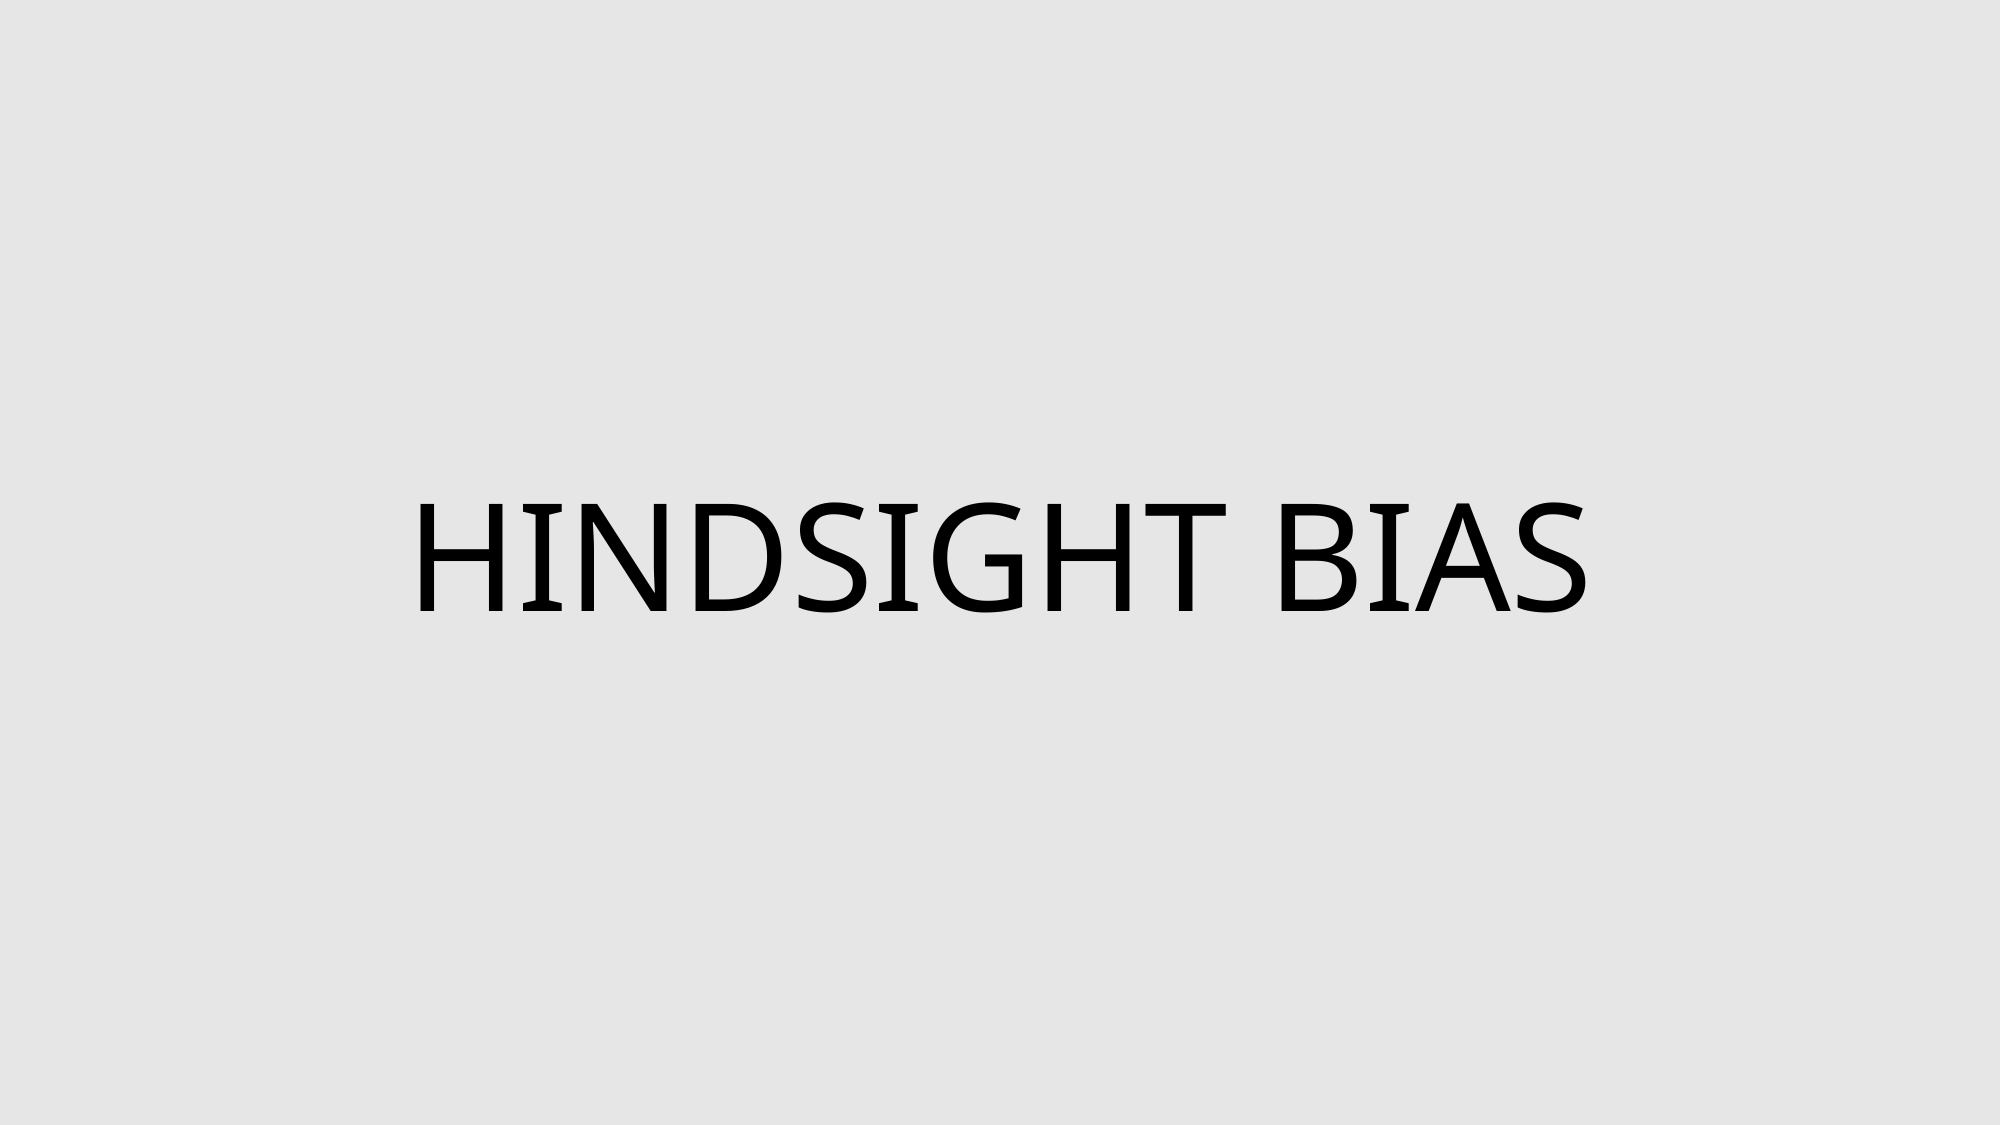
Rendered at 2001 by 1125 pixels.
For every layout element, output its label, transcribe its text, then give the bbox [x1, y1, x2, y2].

title Hindsight Bias [137, 453, 1863, 672]
